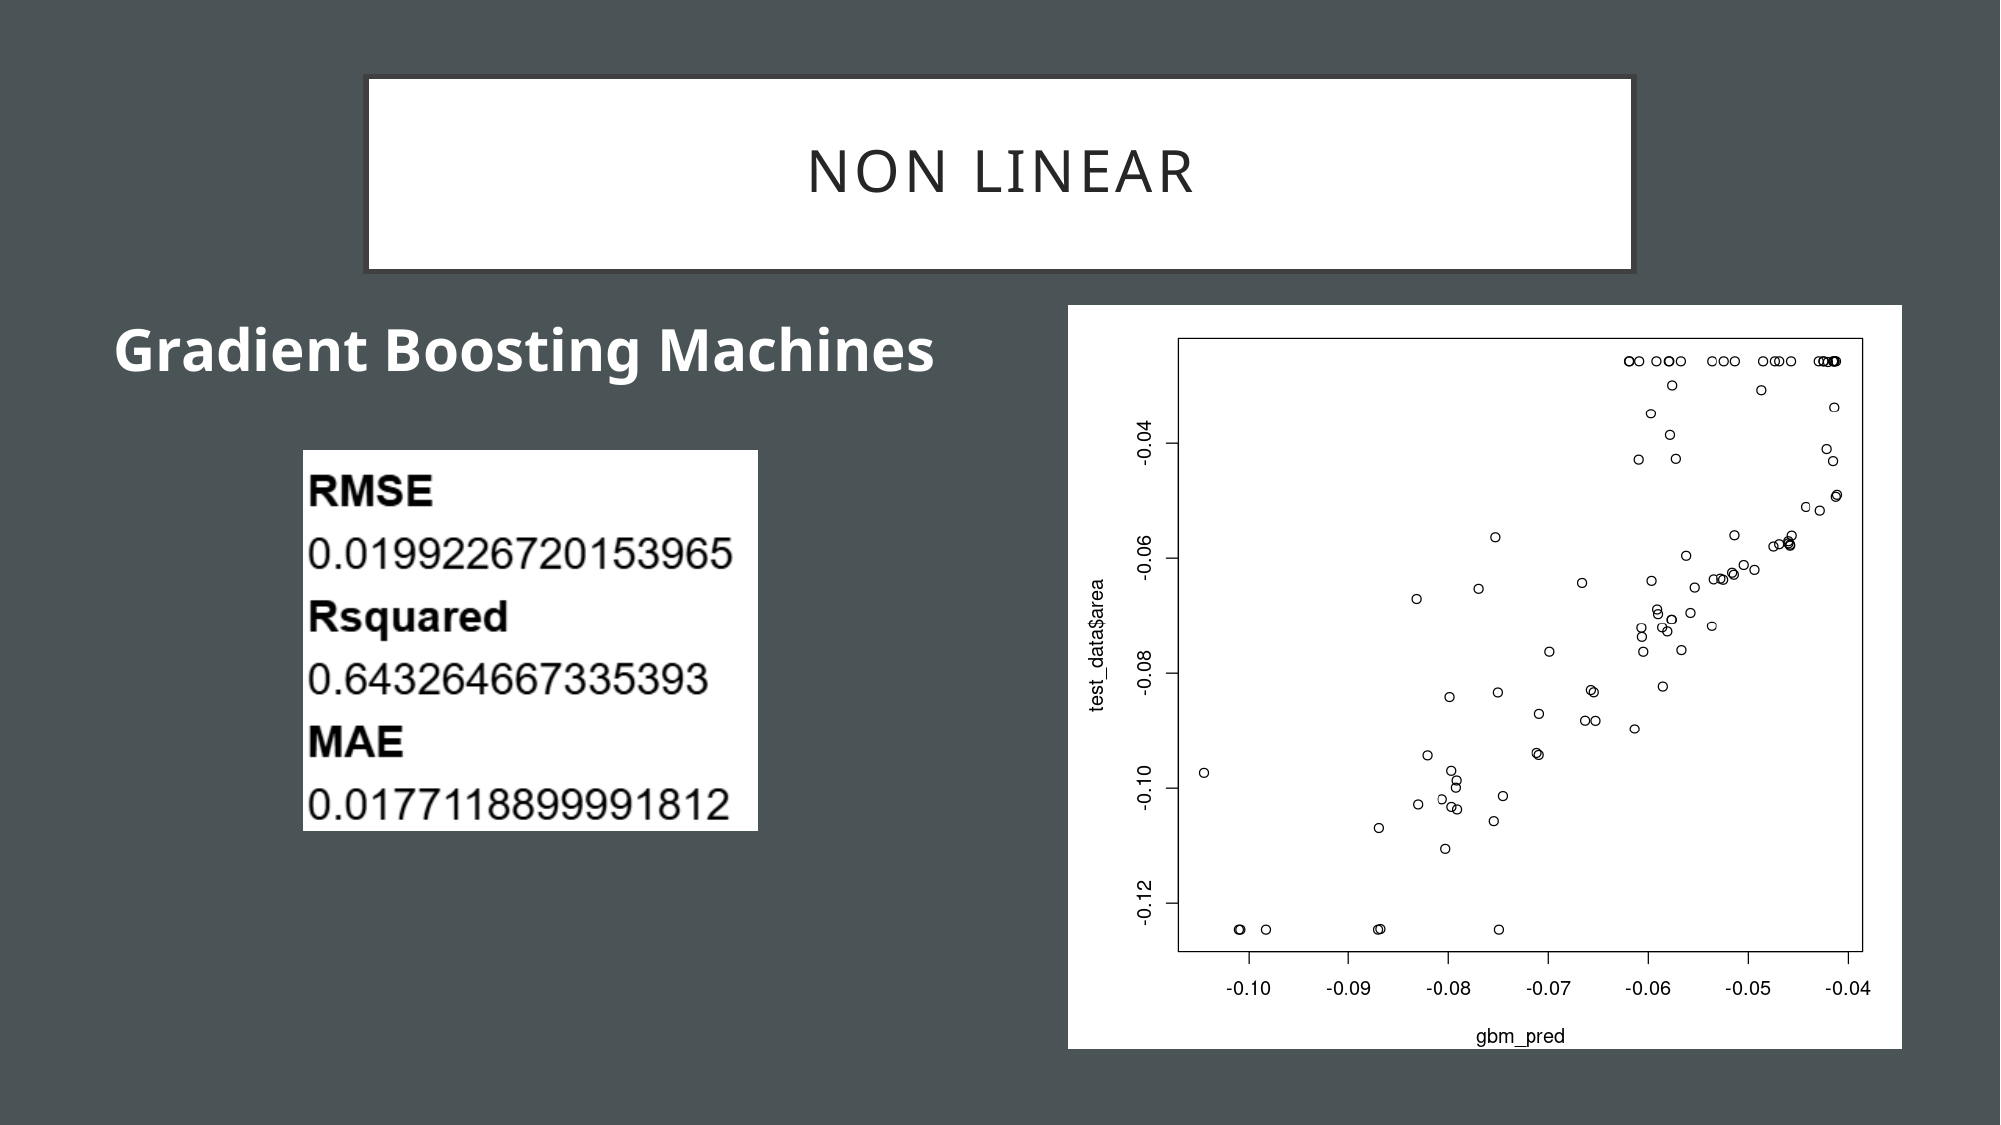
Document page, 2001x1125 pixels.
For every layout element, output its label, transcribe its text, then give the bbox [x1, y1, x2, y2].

picture [302, 450, 758, 831]
text_box Gradient Boosting Machines [98, 305, 1067, 391]
picture [1067, 305, 1902, 1049]
title Non linear [363, 74, 1637, 274]
